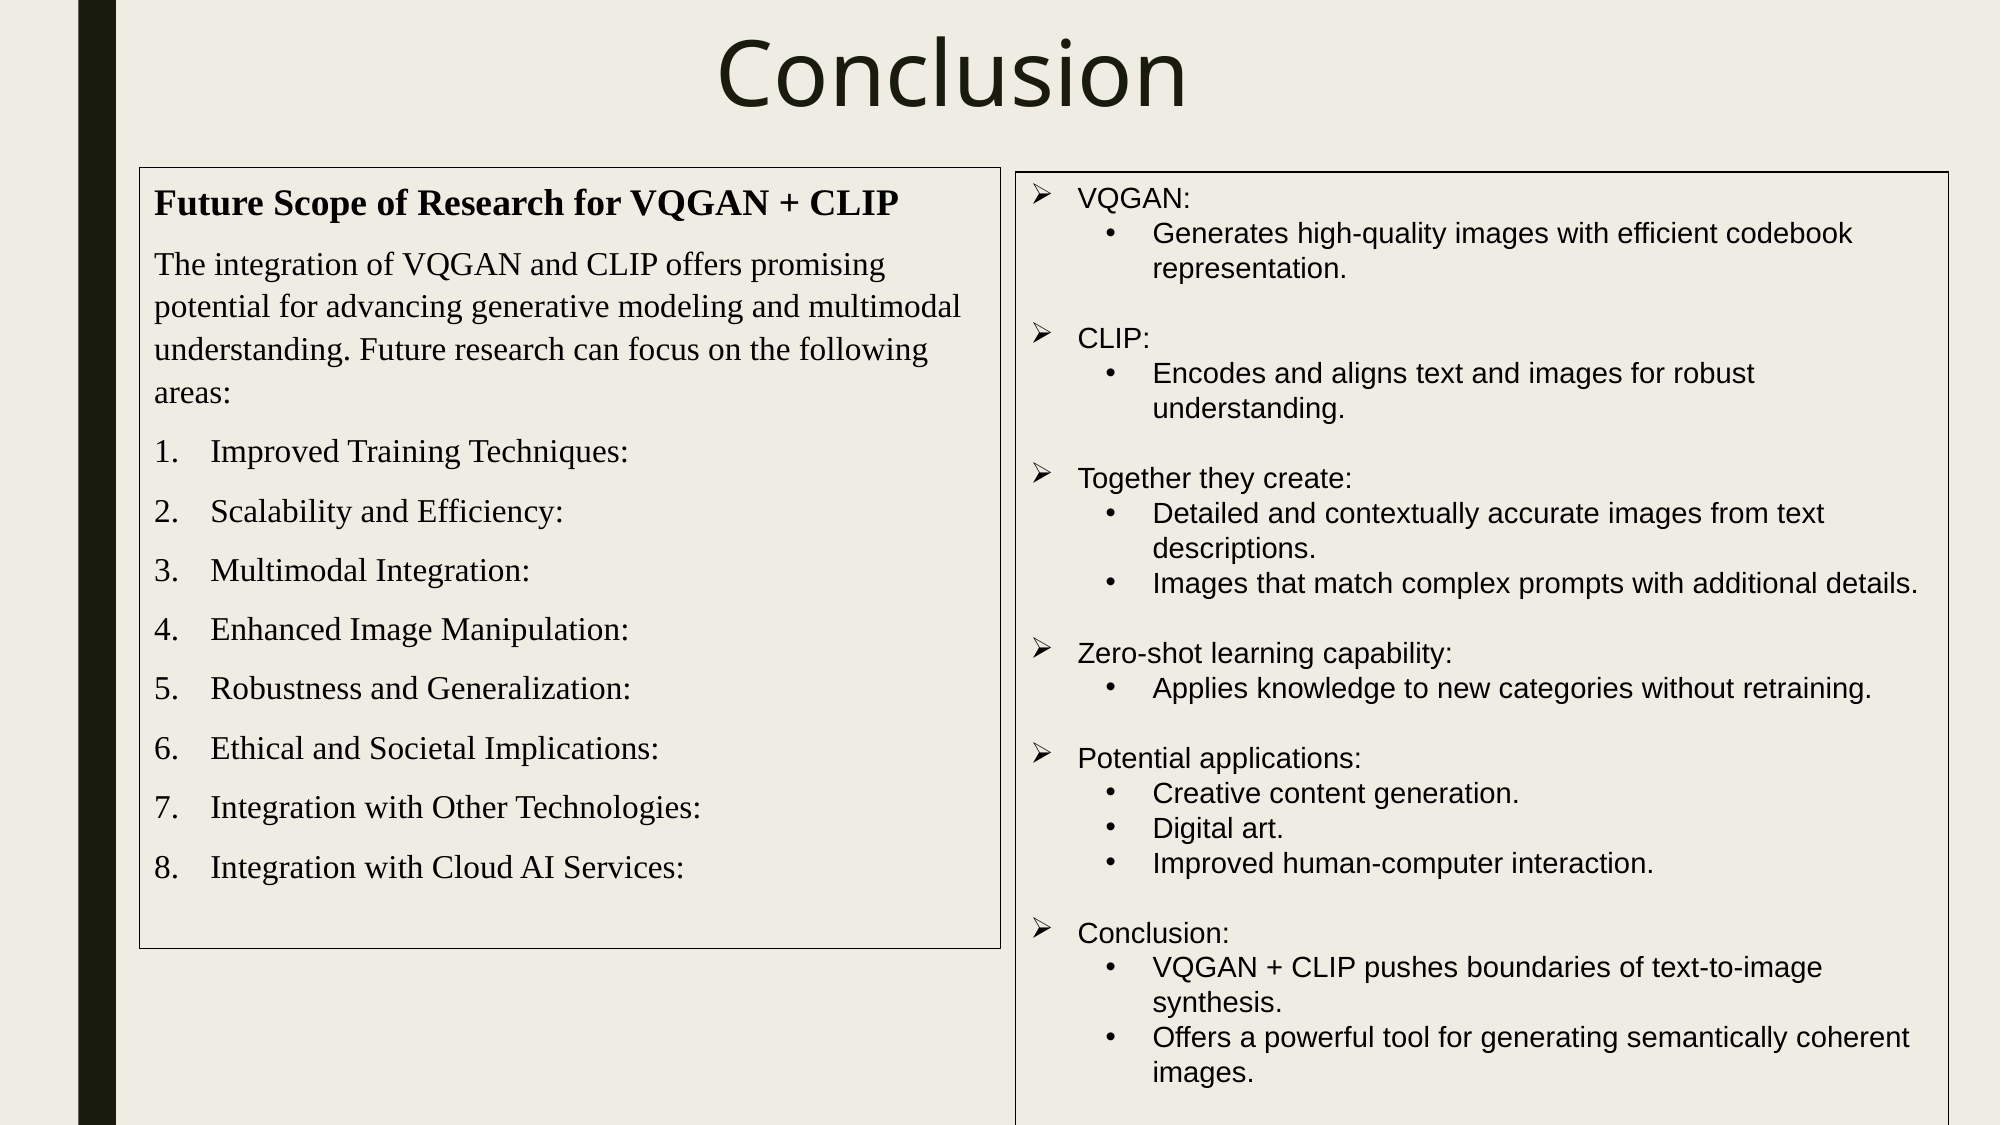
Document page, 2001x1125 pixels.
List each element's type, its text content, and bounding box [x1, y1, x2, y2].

text_box VQGAN: Generates high-quality images with efficient codebook representation. CLIP: Encodes and aligns text and images for robust understanding. Together they create: Detailed and contextually accurate images from text descriptions. Images that match complex prompts with additional details. Zero-shot learning capability: Applies knowledge to new categories without retraining. Potential applications: Creative content generation. Digital art. Improved human-computer interaction. Conclusion: VQGAN + CLIP pushes boundaries of text-to-image synthesis. Offers a powerful tool for generating semantically coherent images. [1015, 172, 1949, 1125]
text_box Future Scope of Research for VQGAN + CLIP The integration of VQGAN and CLIP offers promising potential for advancing generative modeling and multimodal understanding. Future research can focus on the following areas: Improved Training Techniques: Scalability and Efficiency: Multimodal Integration: Enhanced Image Manipulation: Robustness and Generalization: Ethical and Societal Implications: Integration with Other Technologies: Integration with Cloud AI Services: [139, 166, 1000, 949]
text_box Conclusion [165, 20, 1741, 265]
